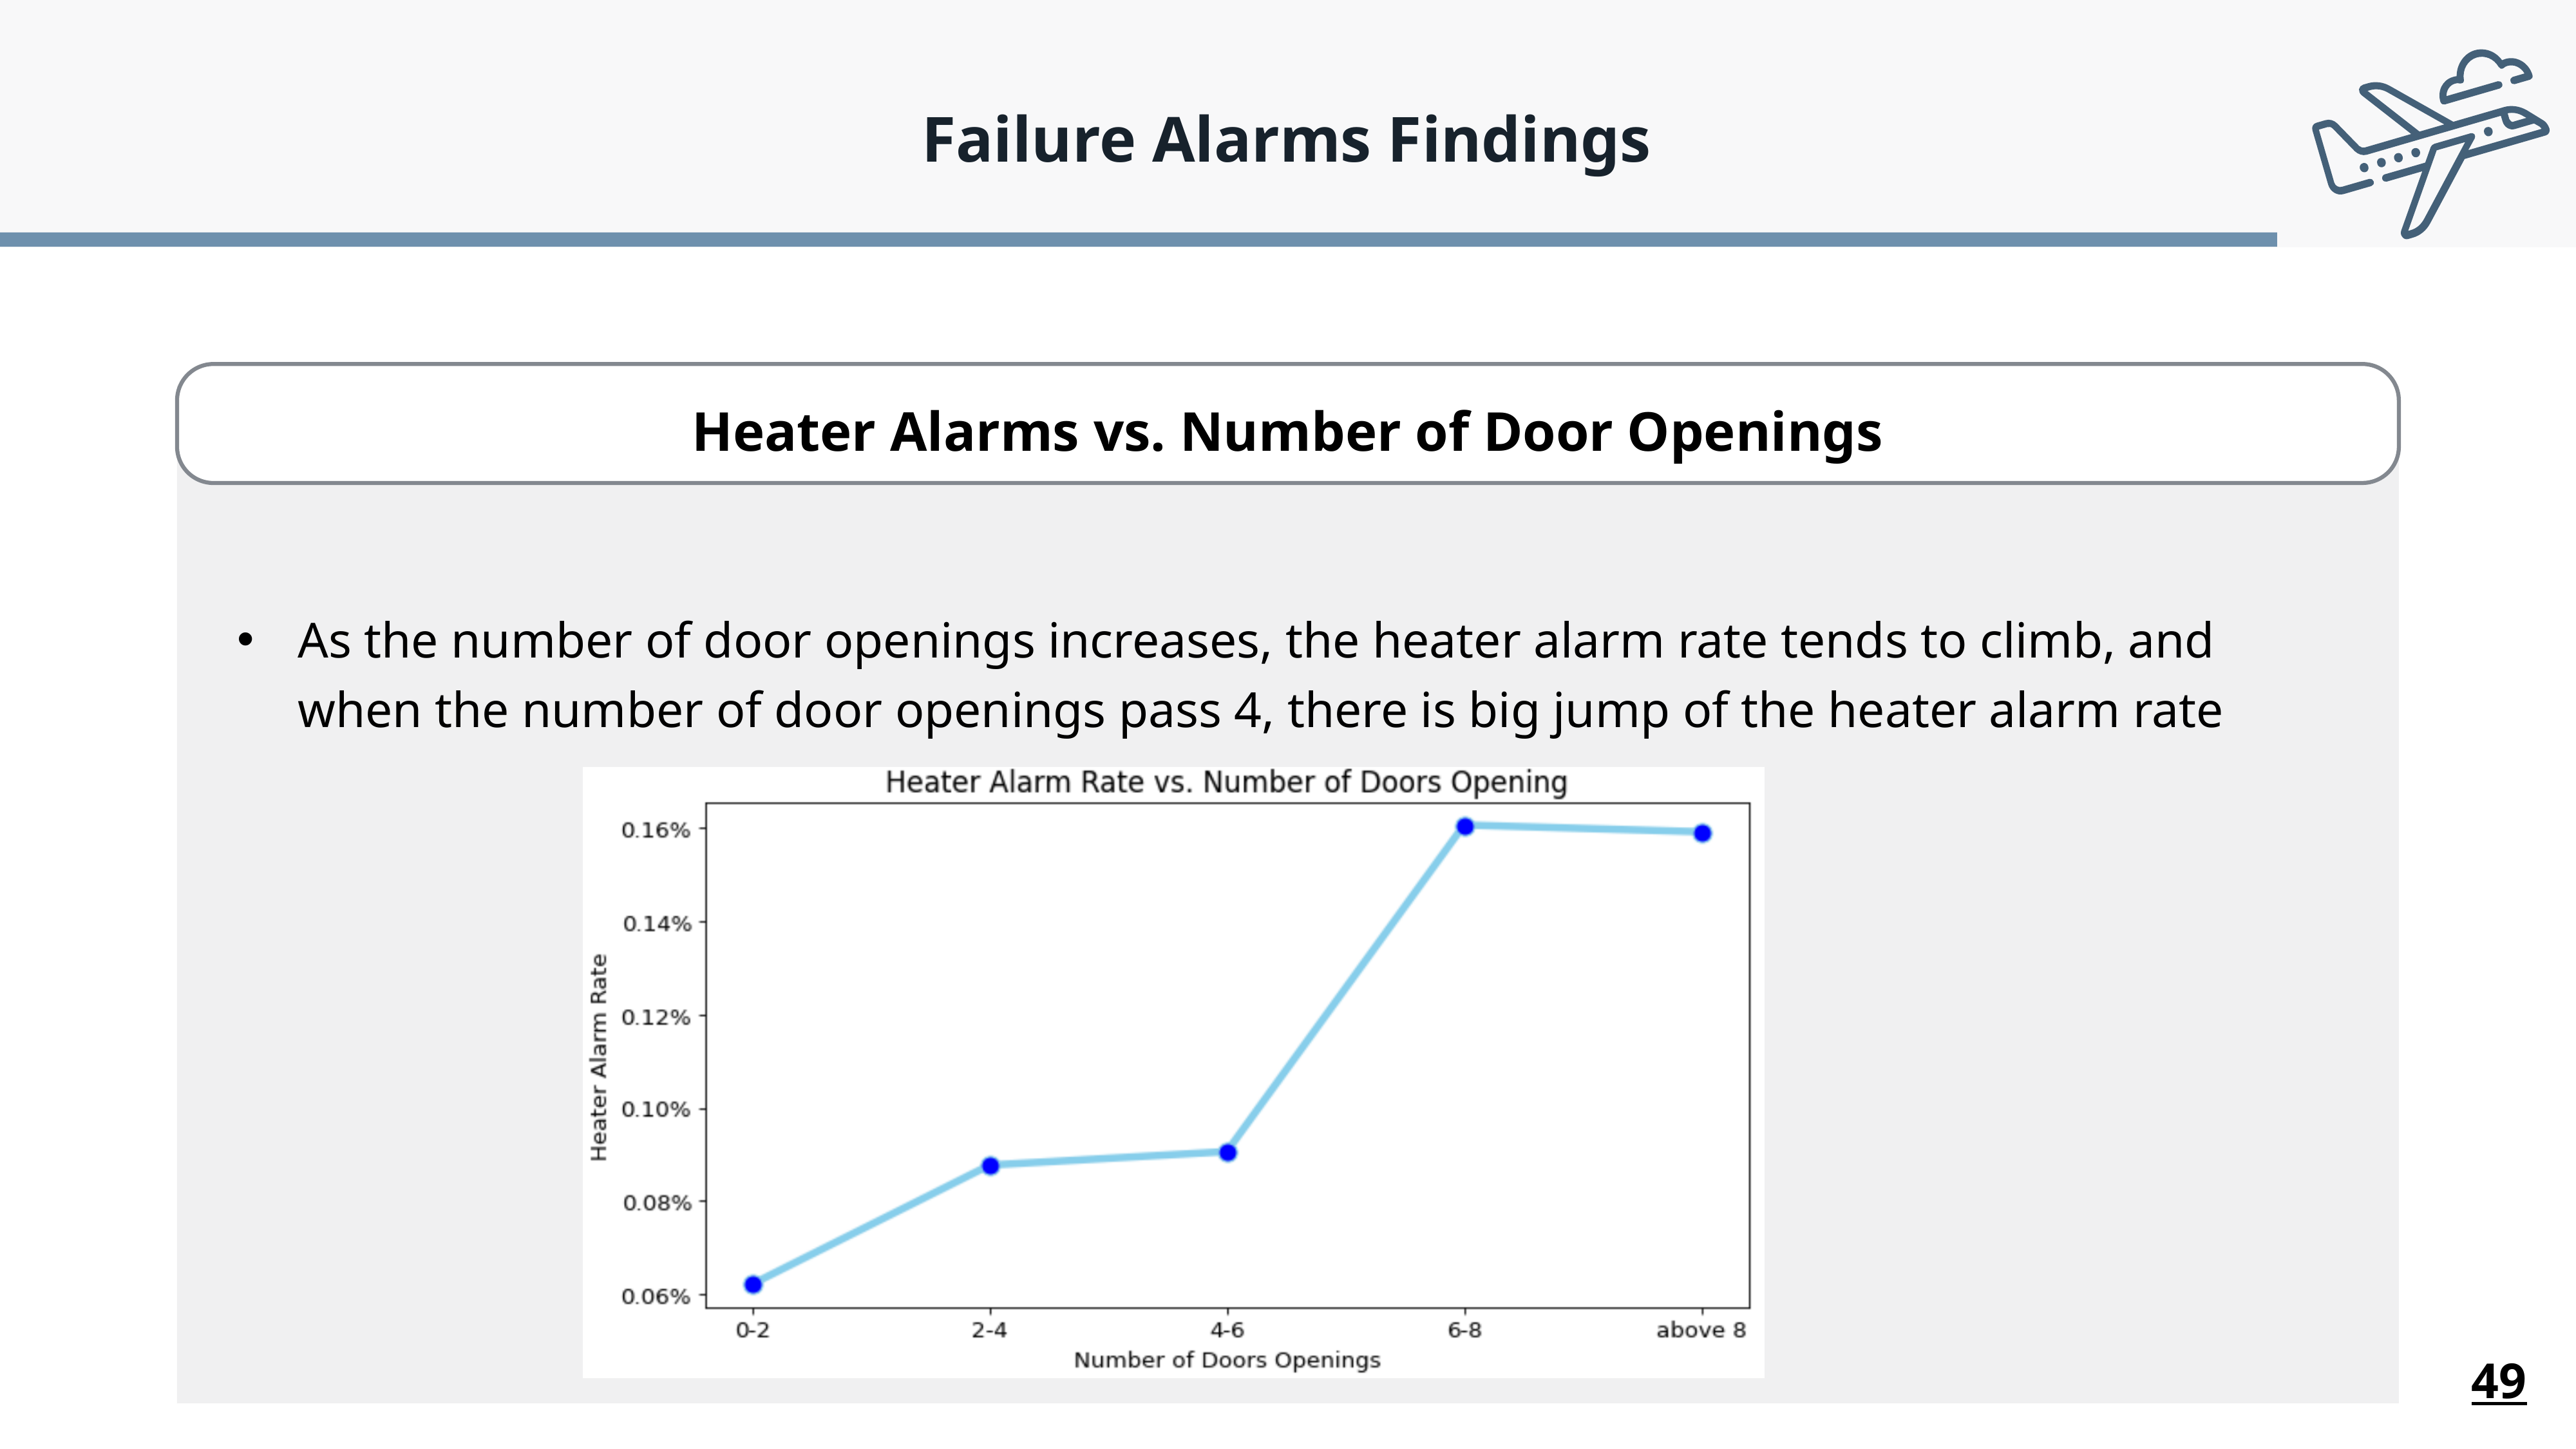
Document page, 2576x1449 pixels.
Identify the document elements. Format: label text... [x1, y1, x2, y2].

text_box Heater Alarms vs. Number of Door Openings [176, 364, 2399, 484]
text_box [0, 0, 2576, 248]
text_box [176, 448, 2399, 1404]
picture [582, 766, 1765, 1379]
text_box 49 [2467, 1334, 2532, 1412]
text_box As the number of door openings increases, the heater alarm rate tends to climb, and when the number of door openings pass 4, there is big jump of the heater alarm rate [233, 594, 2343, 741]
text_box [2396, 385, 2399, 393]
text_box [176, 385, 180, 399]
